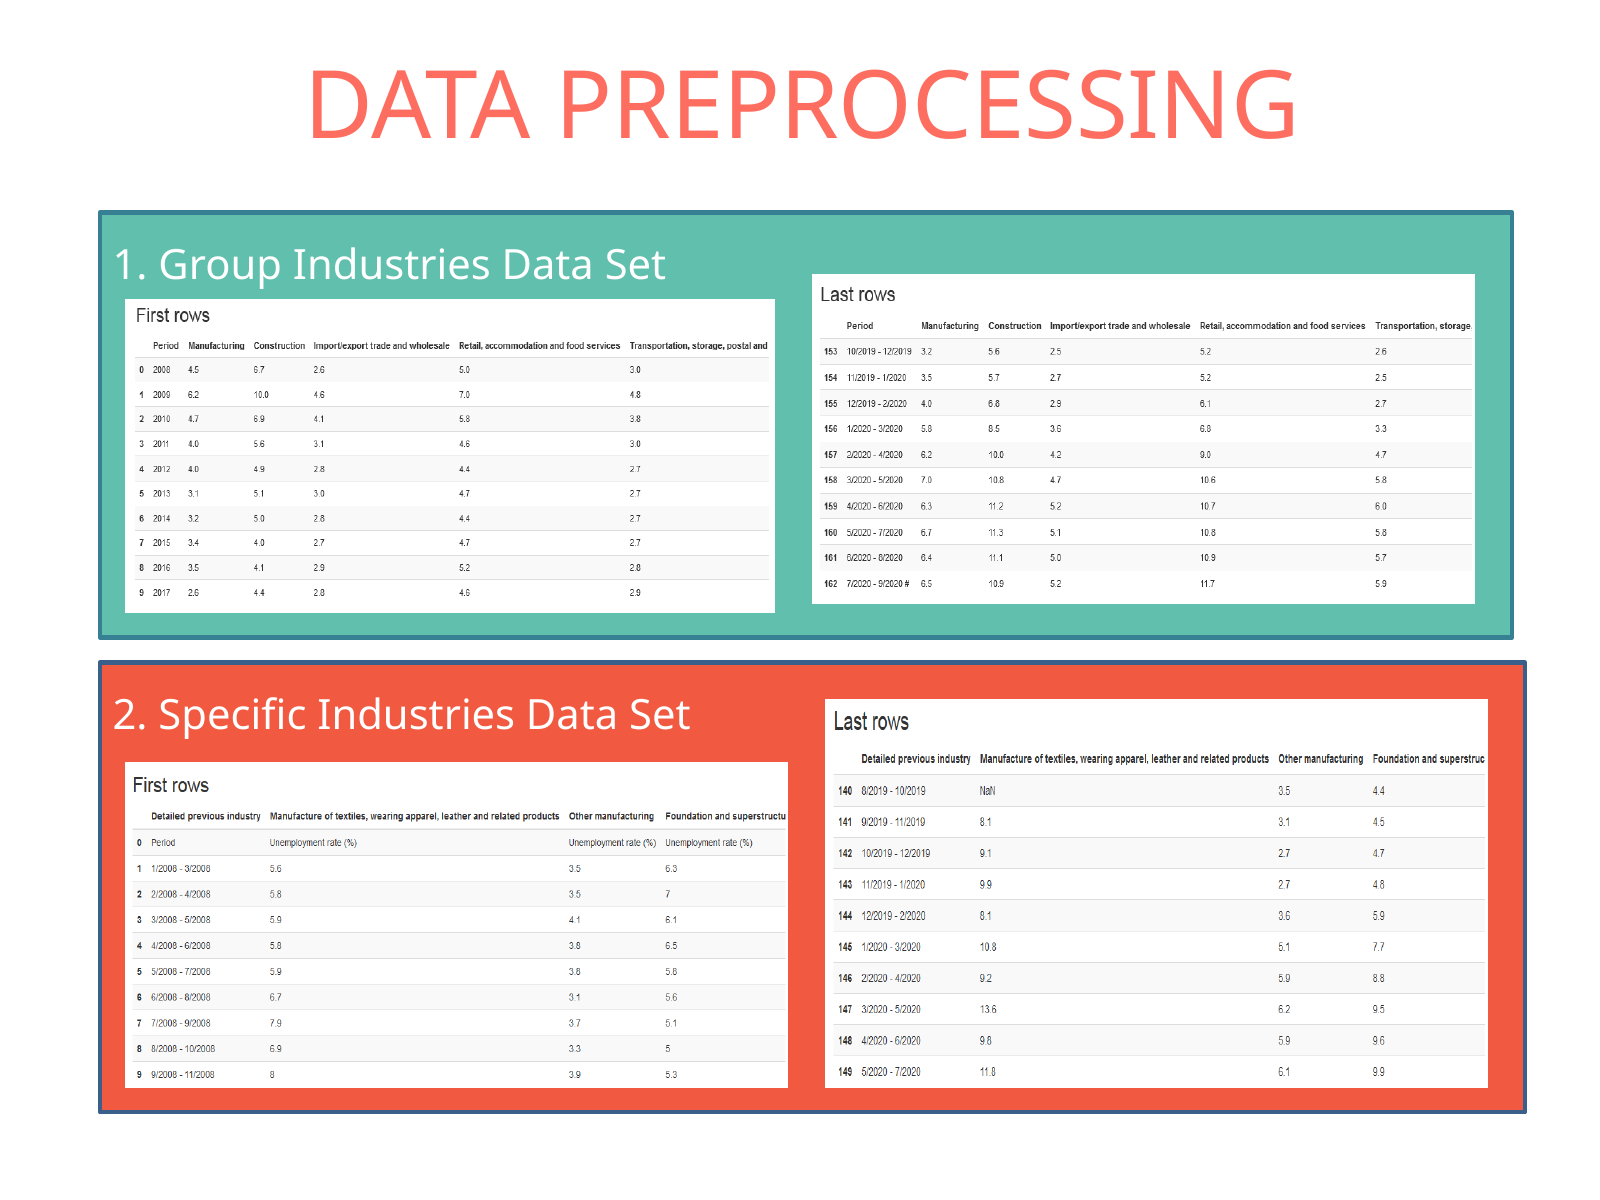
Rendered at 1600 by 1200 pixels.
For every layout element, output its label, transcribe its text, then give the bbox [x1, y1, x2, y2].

text_box [98, 660, 1527, 1114]
picture [812, 274, 1476, 604]
text_box 2. Specific Industries Data Set [112, 687, 988, 738]
picture [124, 299, 776, 613]
text_box DATA PREPROCESSING [17, 50, 1588, 158]
text_box [98, 210, 1514, 640]
text_box 1. Group Industries Data Set [112, 237, 1038, 288]
picture [824, 699, 1488, 1088]
picture [124, 762, 788, 1088]
